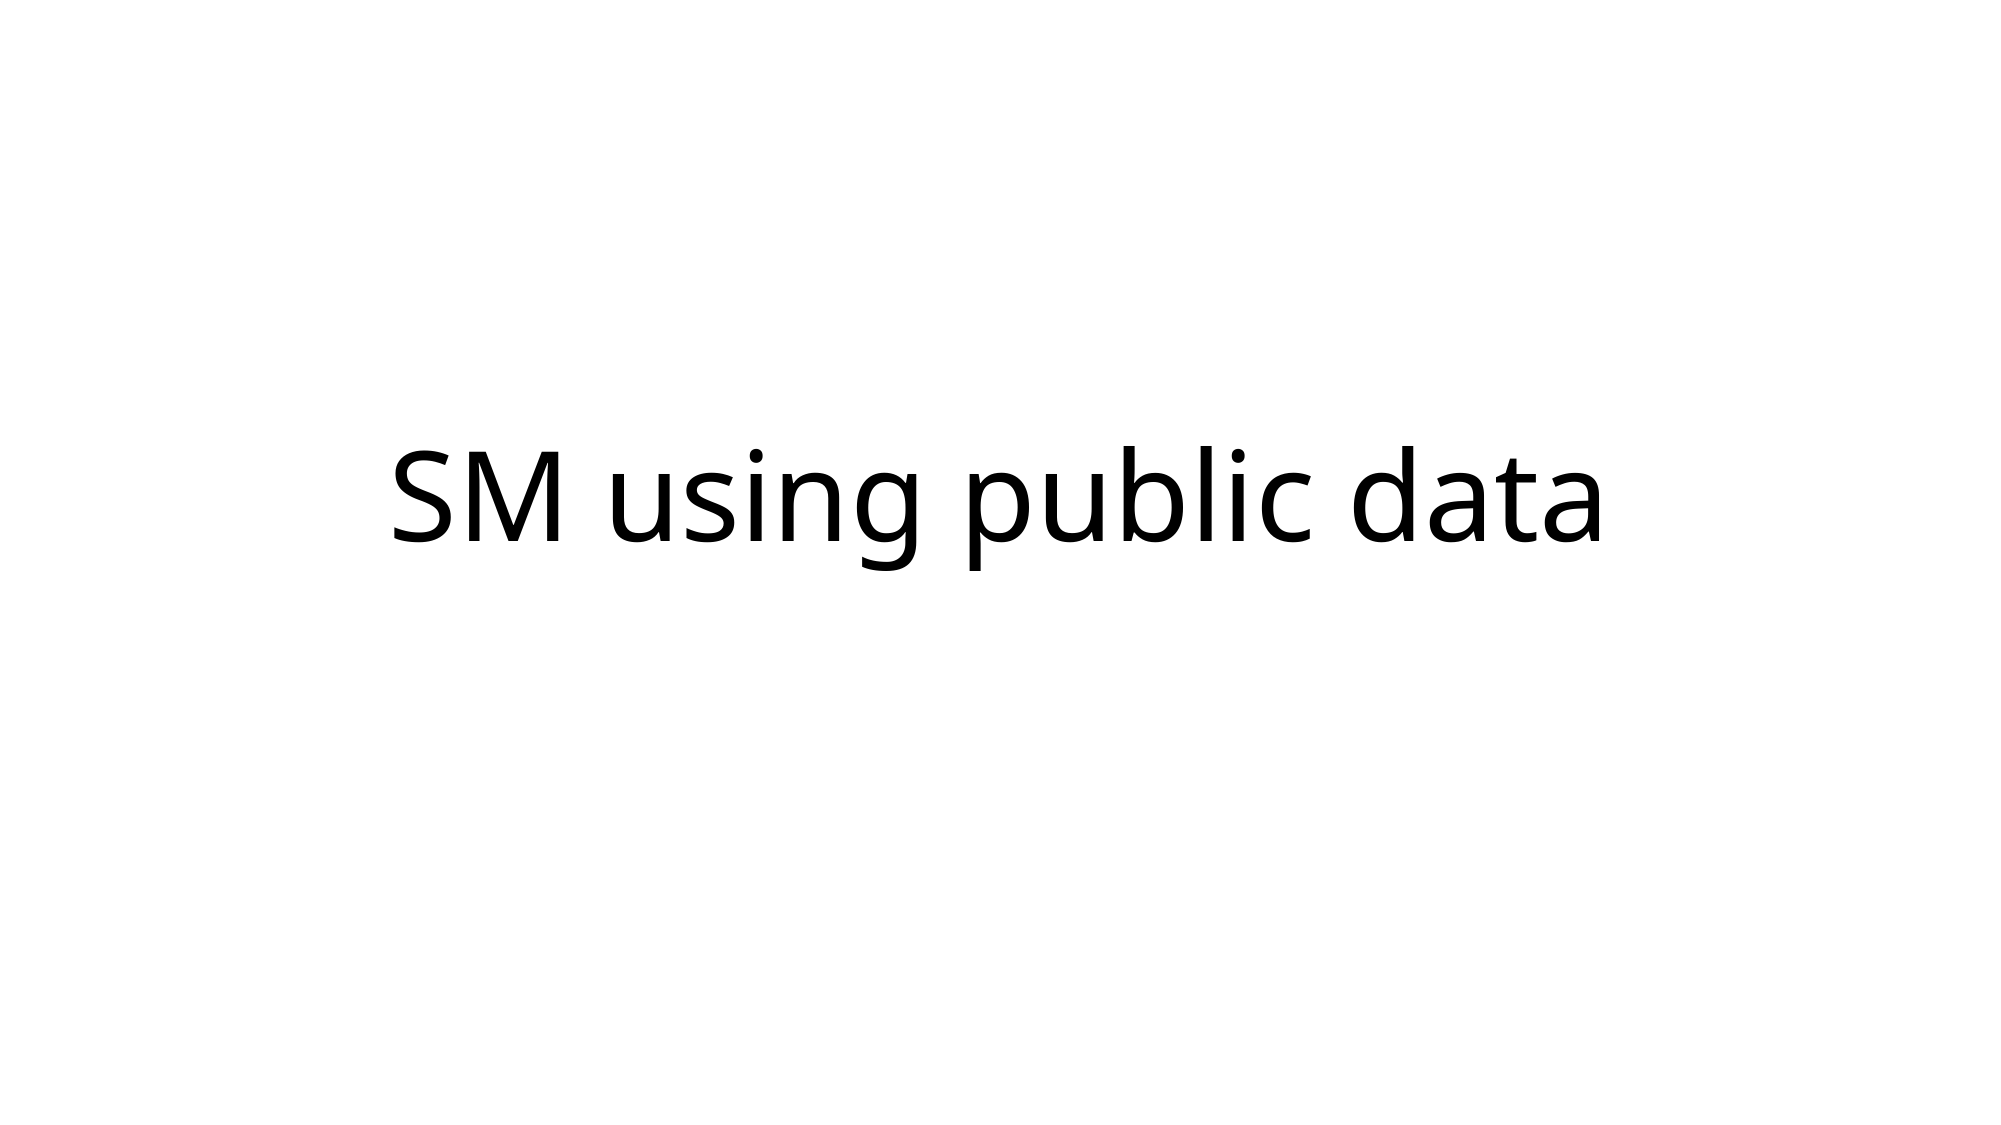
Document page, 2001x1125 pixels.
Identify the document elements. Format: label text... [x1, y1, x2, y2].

title SM using public data [249, 184, 1750, 576]
